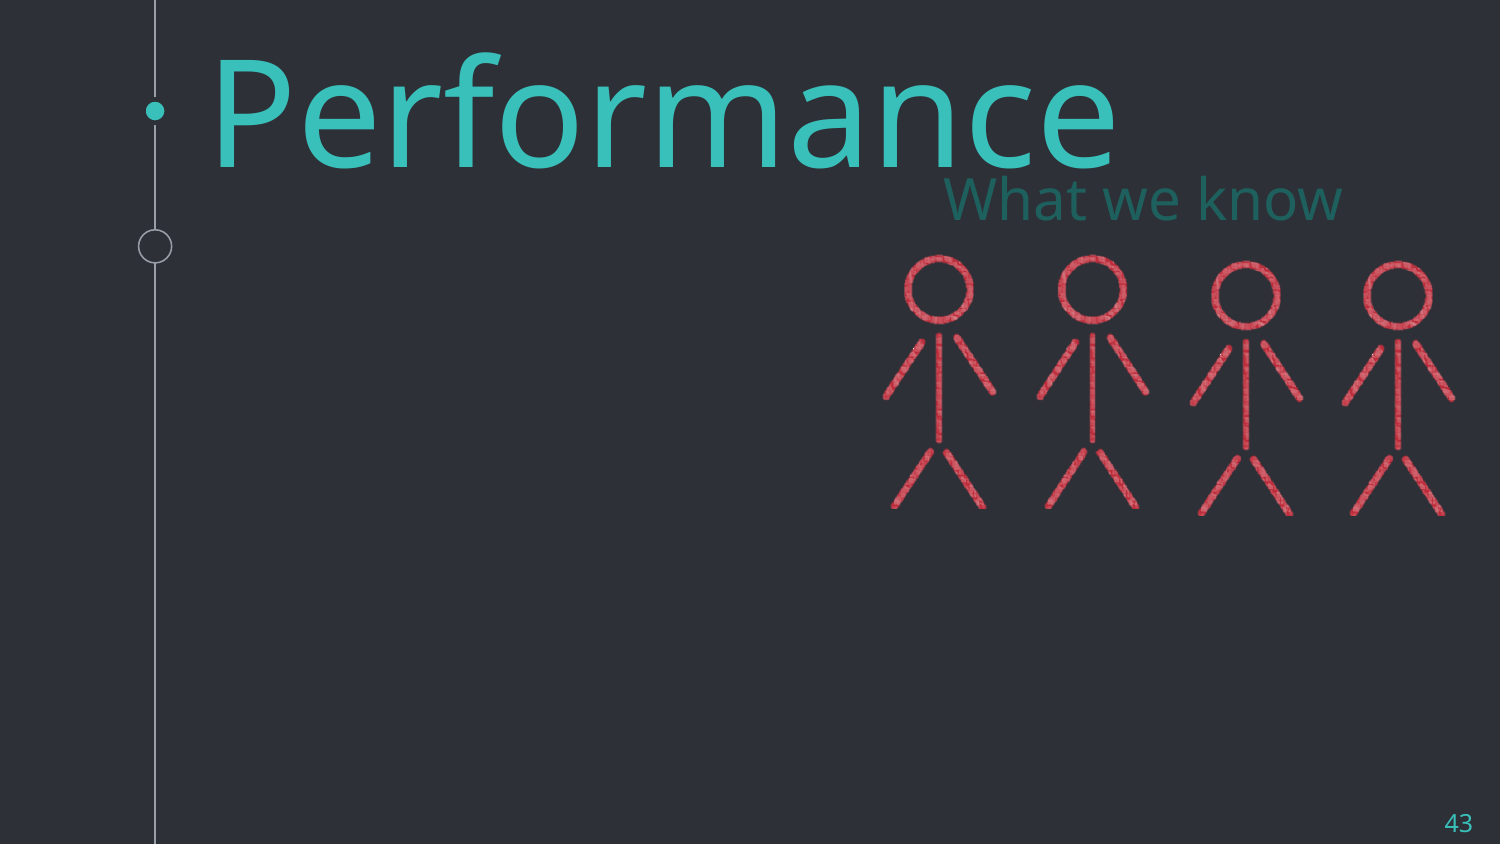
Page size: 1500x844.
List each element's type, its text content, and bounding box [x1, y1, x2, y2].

picture [875, 247, 1003, 517]
picture [1334, 253, 1462, 523]
picture [1182, 253, 1310, 523]
text_box Team Performance [191, 156, 1413, 213]
text_box What we know [928, 190, 1470, 248]
slide_number 43 [1398, 792, 1489, 844]
picture [1028, 247, 1157, 517]
